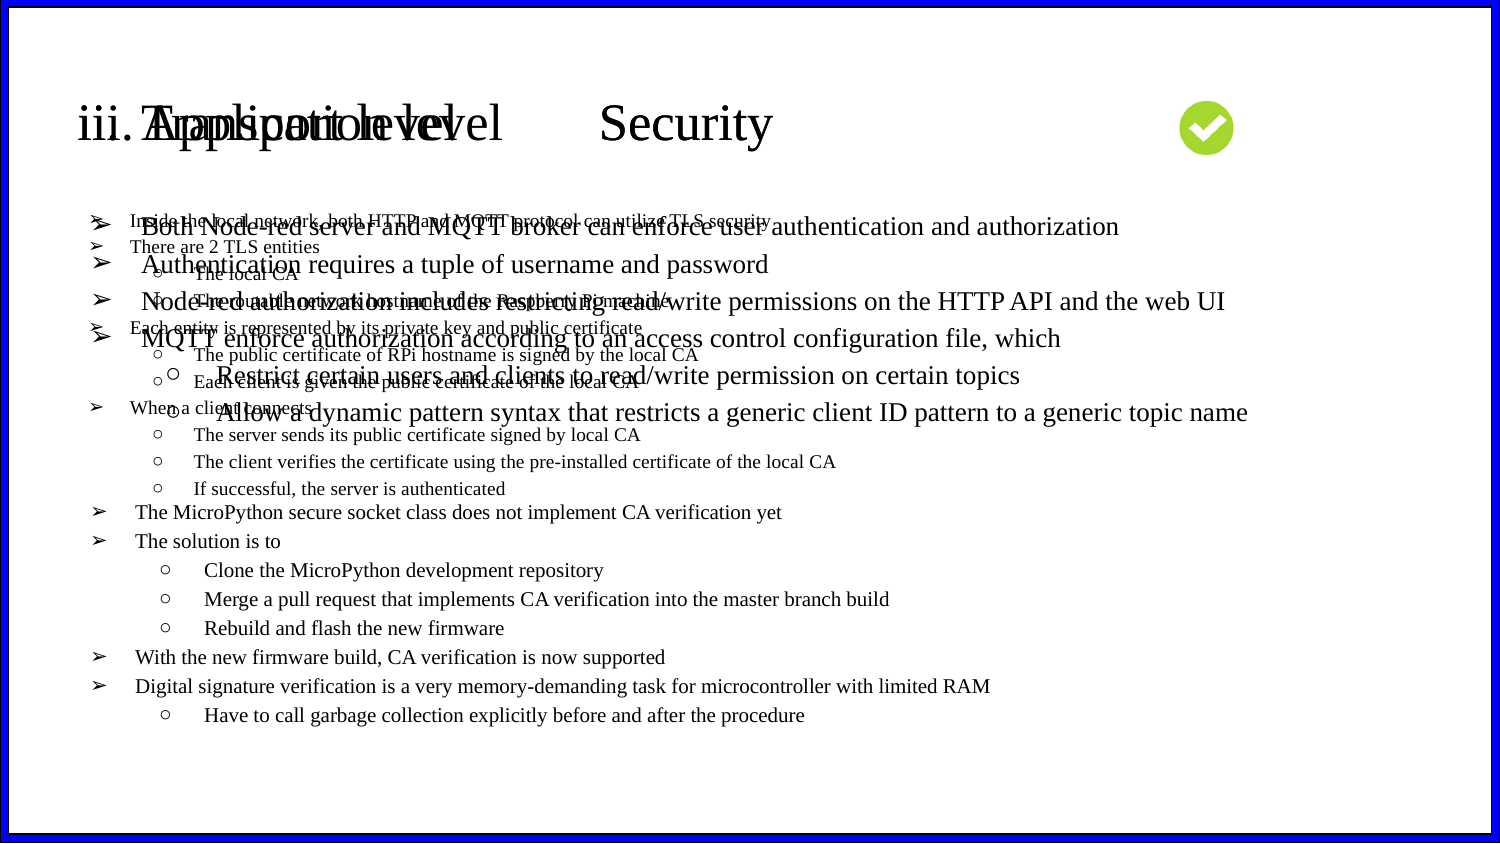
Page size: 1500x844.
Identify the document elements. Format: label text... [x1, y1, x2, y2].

picture [1177, 100, 1236, 156]
list Both Node-red server and MQTT broker can enforce user authentication and authorization Authentication requires a tuple of username and password Node-red authorization includes restricting read/write permissions on the HTTP API and the web UI MQTT enforce authorization according to an access control configuration file, which Restrict certain users and clients to read/write permission on certain topics Allow a dynamic pattern syntax that restricts a generic client ID pattern to a generic topic name [51, 189, 1449, 750]
title Application level Security [51, 72, 1449, 167]
